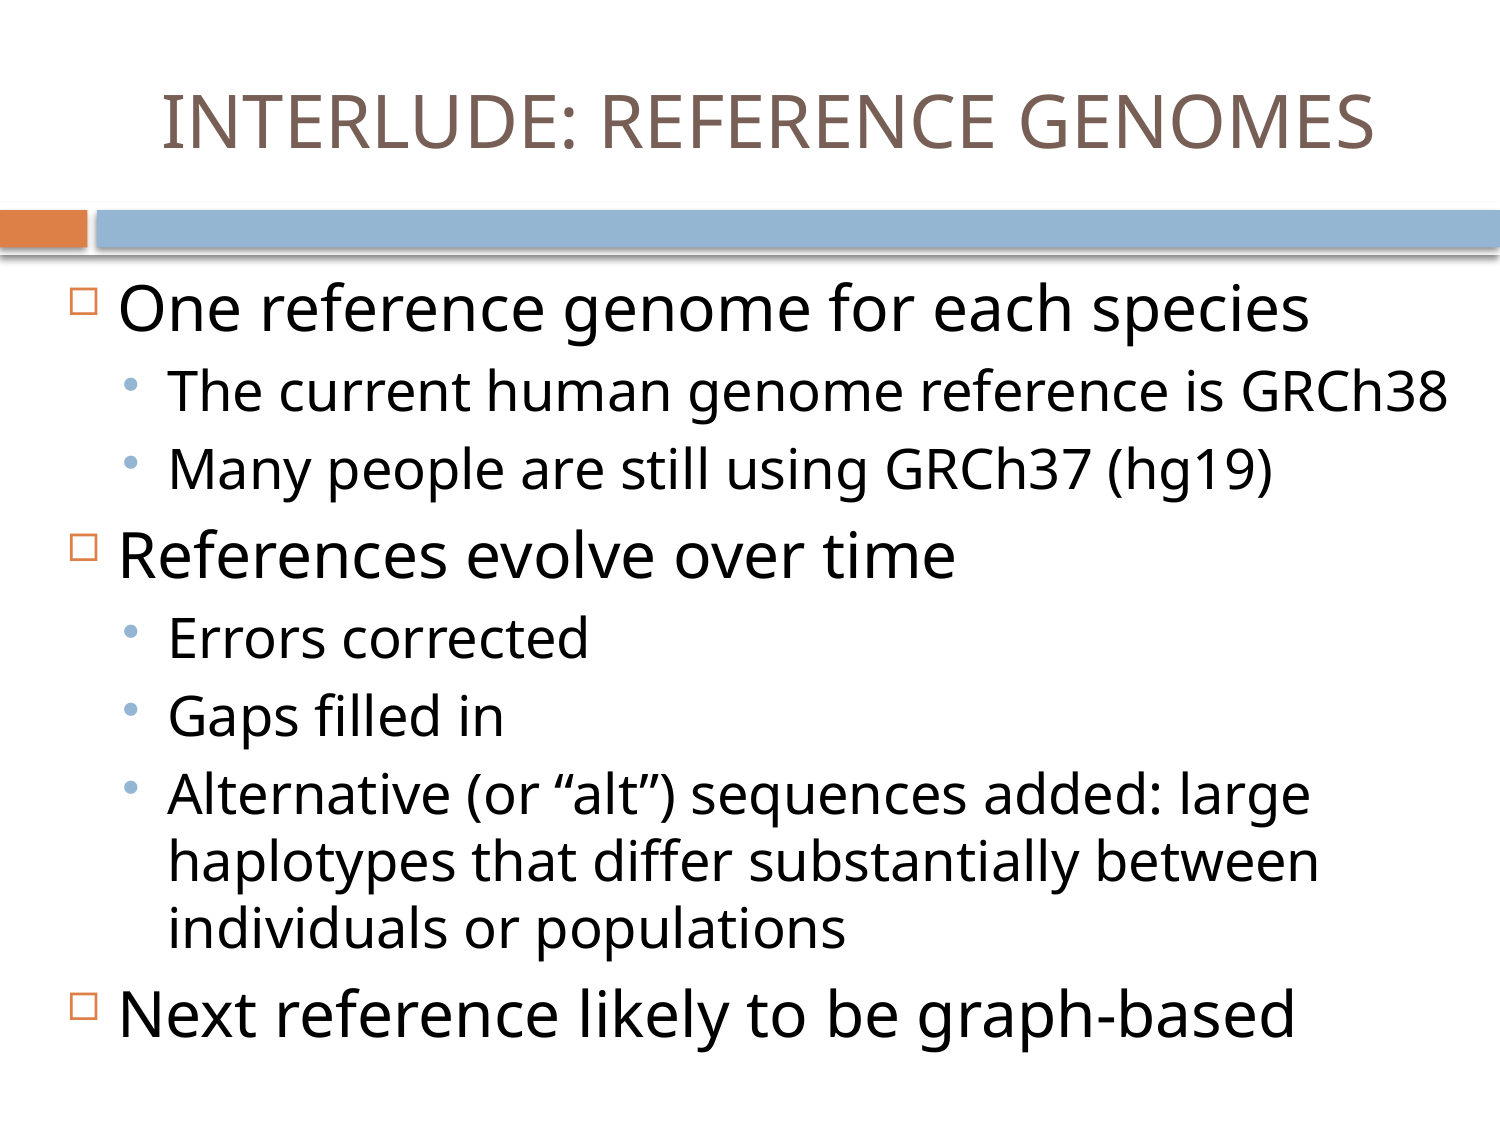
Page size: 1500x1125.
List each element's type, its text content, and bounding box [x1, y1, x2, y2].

list One reference genome for each species The current human genome reference is GRCh38 Many people are still using GRCh37 (hg19) References evolve over time Errors corrected Gaps filled in Alternative (or “alt”) sequences added: large haplotypes that differ substantially between individuals or populations Next reference likely to be graph-based [52, 260, 1465, 1107]
title INTERLUDE: REFERENCE GENOMES [100, 37, 1438, 200]
